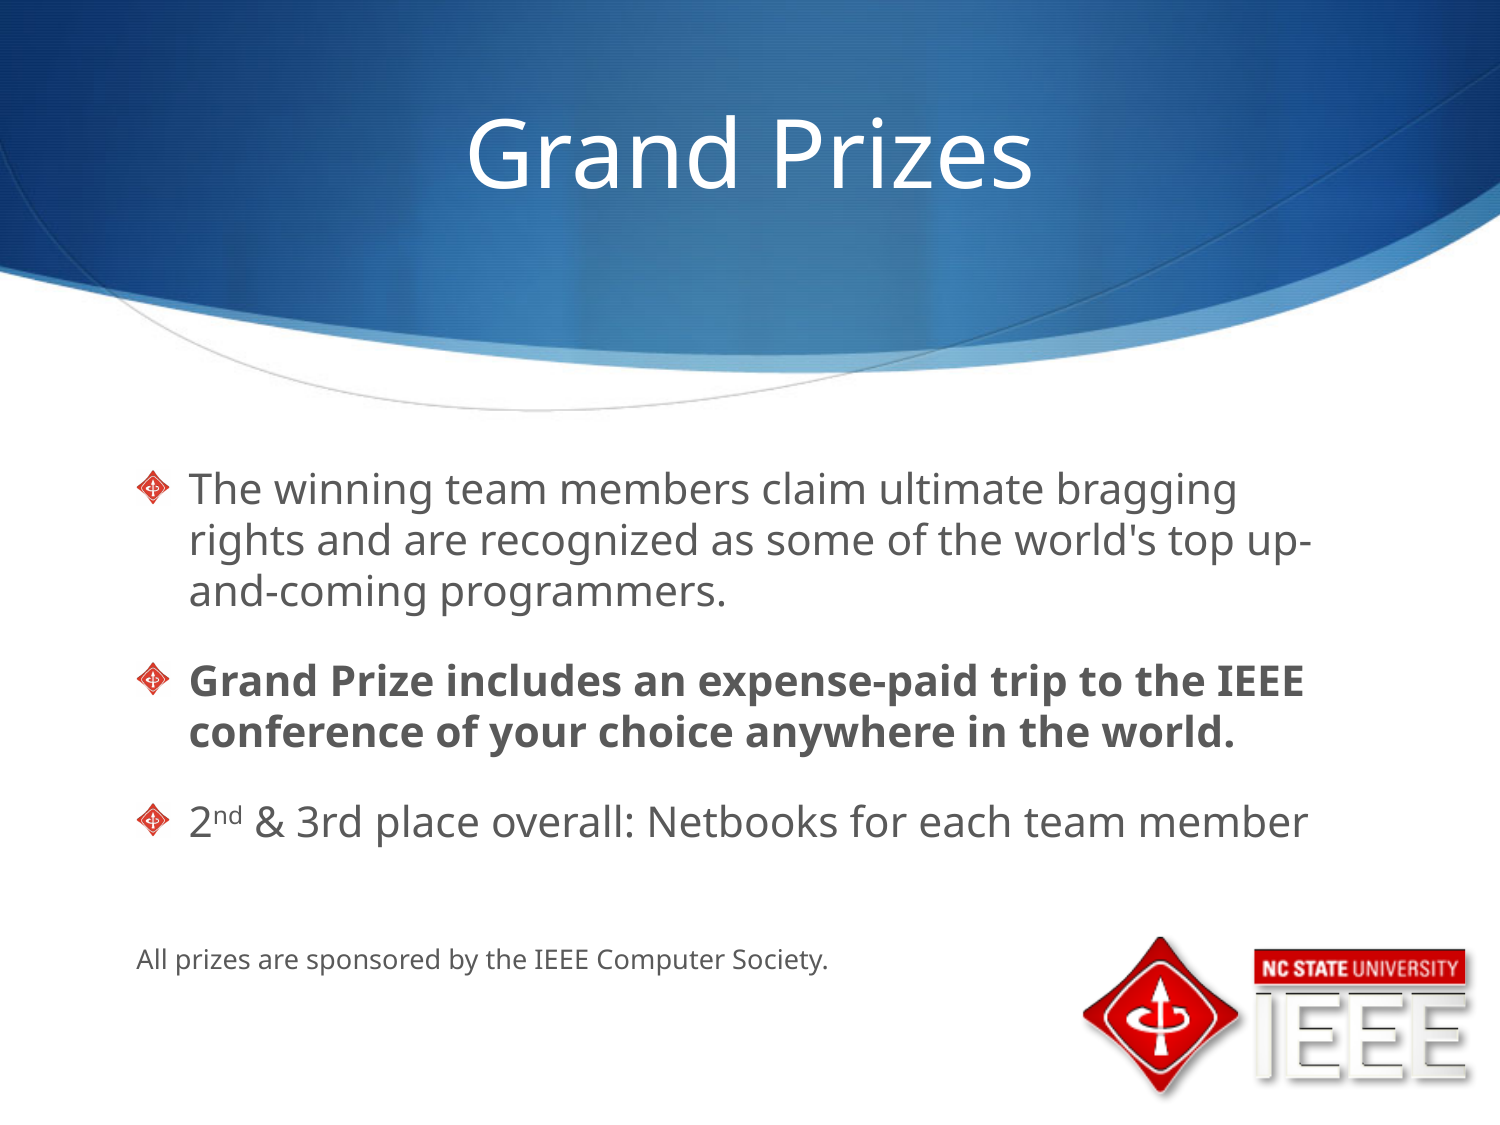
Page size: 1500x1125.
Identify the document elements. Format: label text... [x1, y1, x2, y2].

list The winning team members claim ultimate bragging rights and are recognized as some of the world's top up-and-coming programmers. Grand Prize includes an expense-paid trip to the IEEE conference of your choice anywhere in the world. 2nd & 3rd place overall: Netbooks for each team member All prizes are sponsored by the IEEE Computer Society. [121, 454, 1379, 991]
picture [0, 0, 1500, 1125]
title Grand Prizes [75, 56, 1425, 245]
